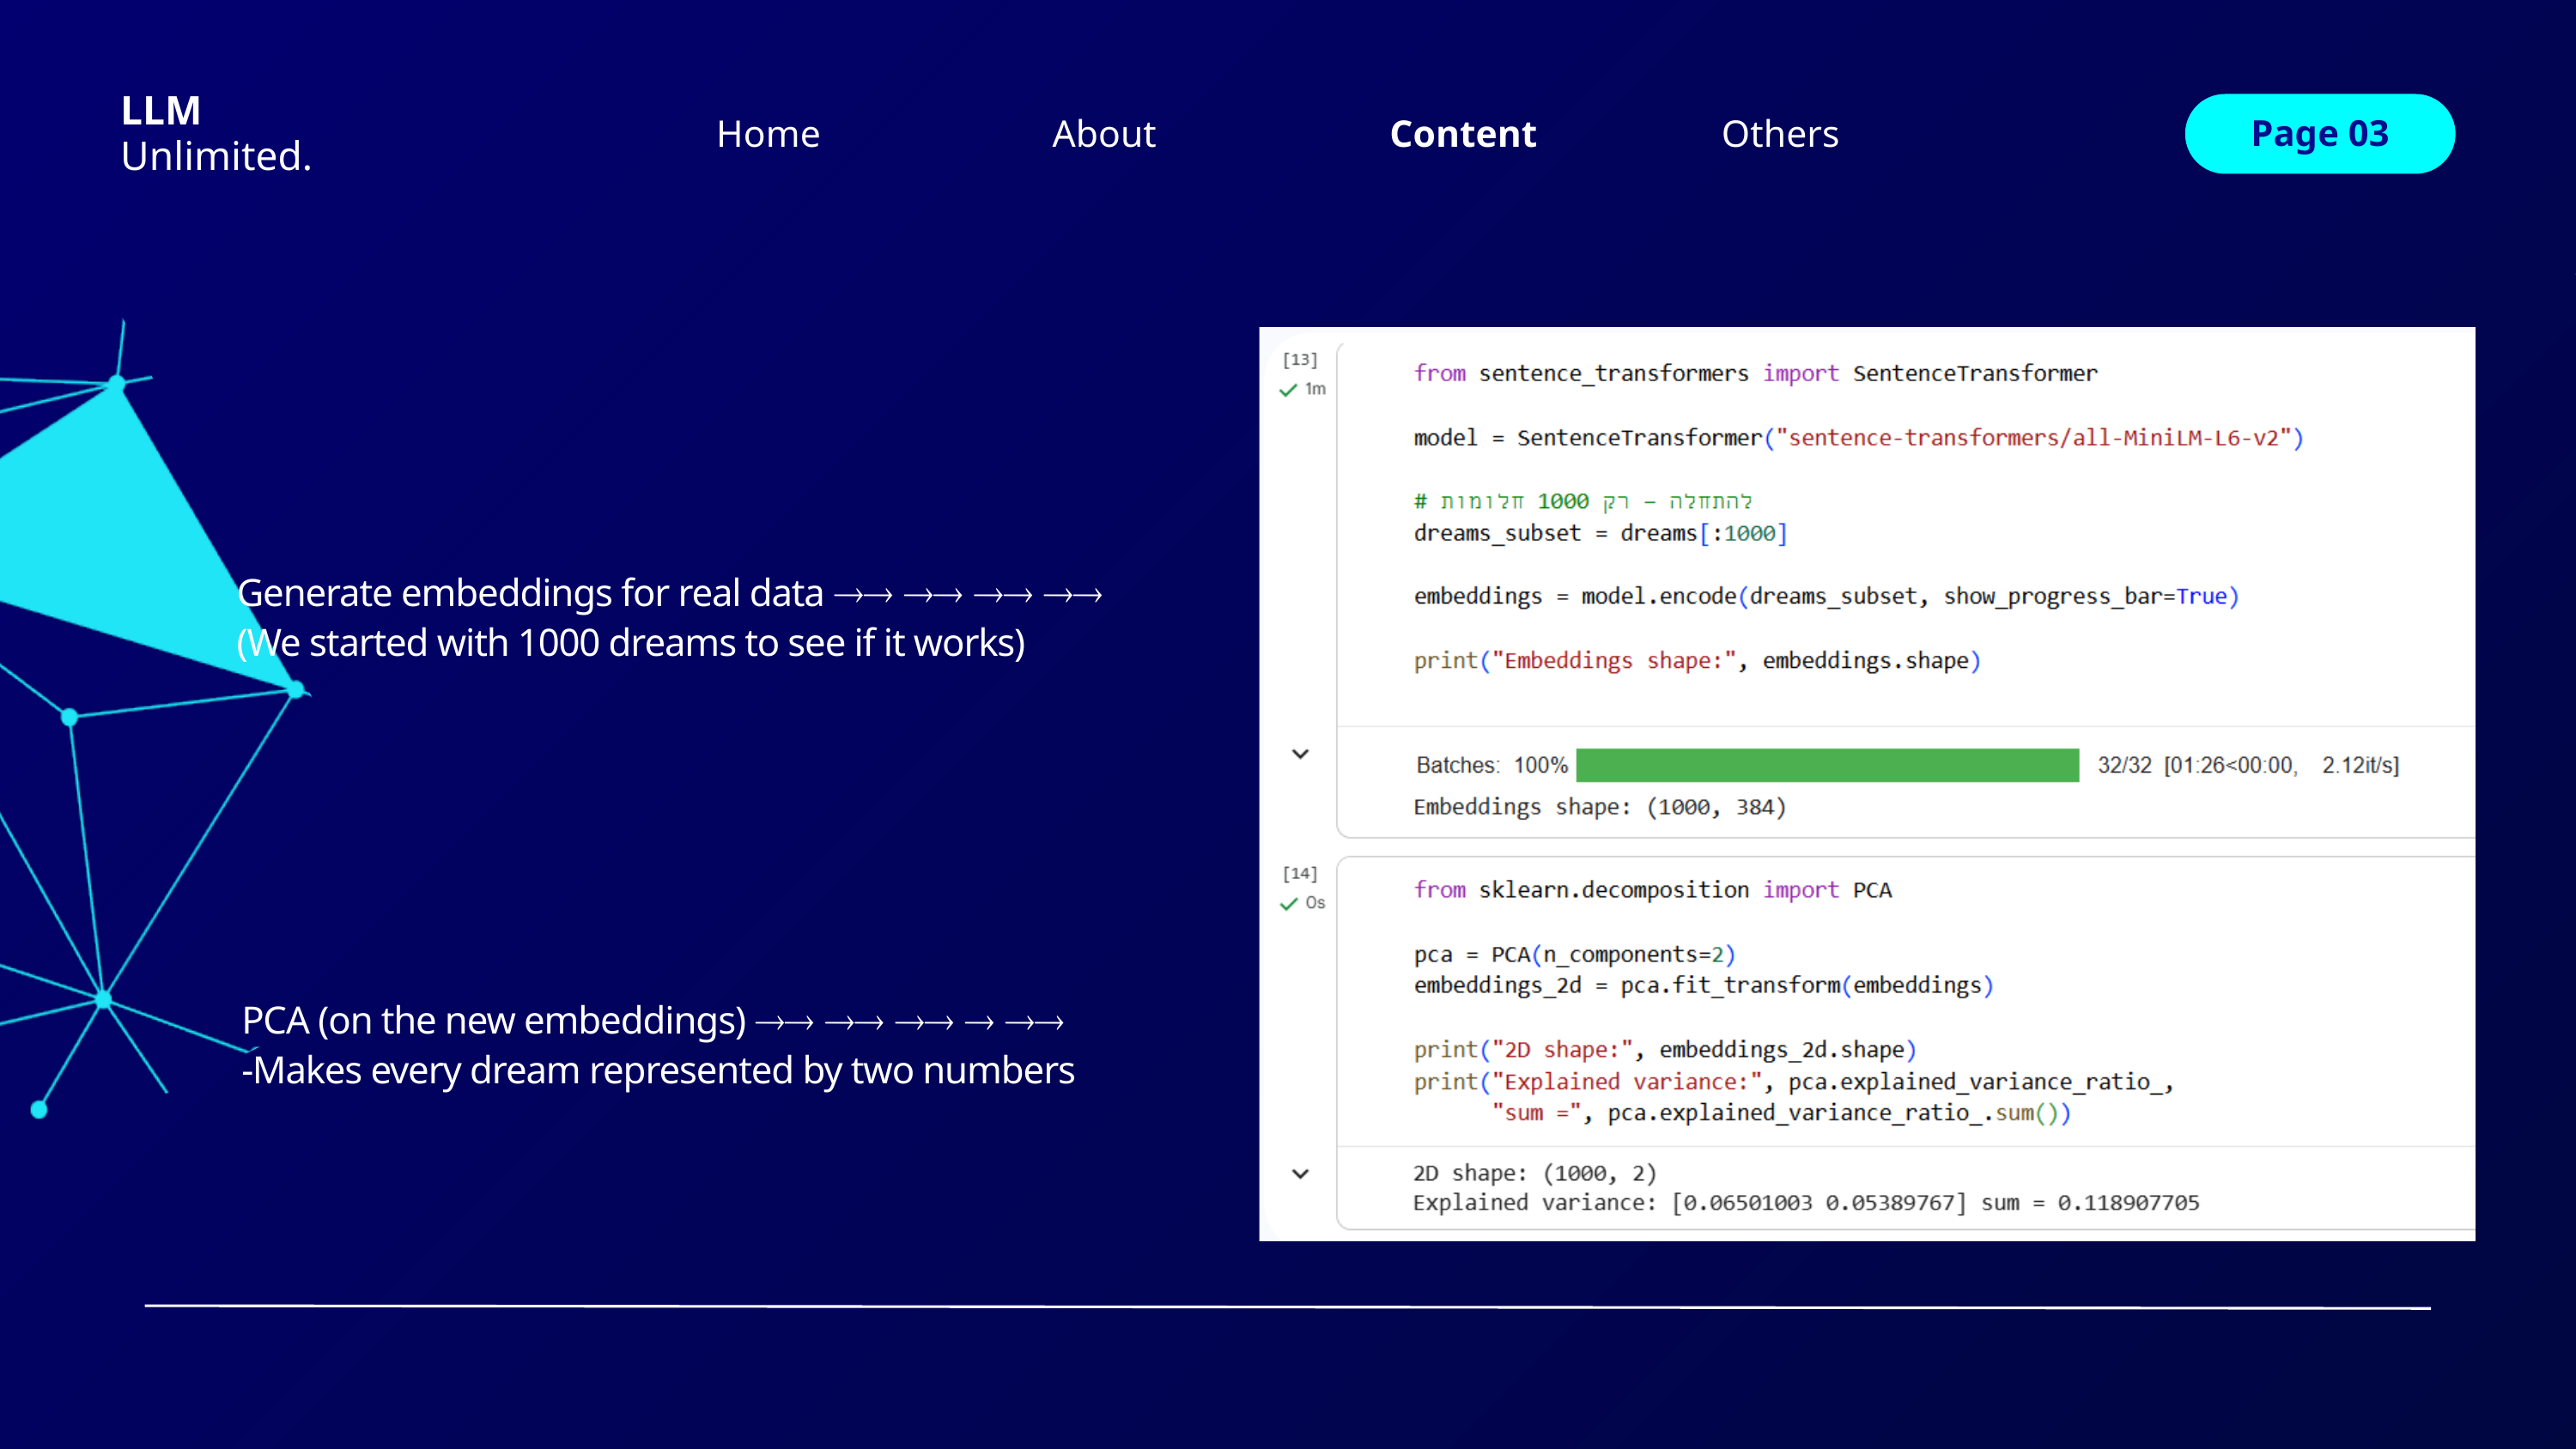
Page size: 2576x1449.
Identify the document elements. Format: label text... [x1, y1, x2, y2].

text_box Unlimited. [120, 123, 369, 179]
text_box About [970, 103, 1239, 155]
text_box PCA (on the new embeddings)      -Makes every dream represented by two numbers [241, 991, 1244, 1092]
text_box [0, 273, 441, 1177]
picture [1259, 327, 2476, 1242]
text_box Home [651, 103, 886, 155]
text_box Generate embeddings for real data     (We started with 1000 dreams to see if it works) [236, 563, 1239, 664]
text_box LLM [120, 77, 369, 123]
text_box Content [1352, 103, 1576, 155]
text_box Others [1624, 103, 1938, 155]
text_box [2184, 94, 2456, 174]
